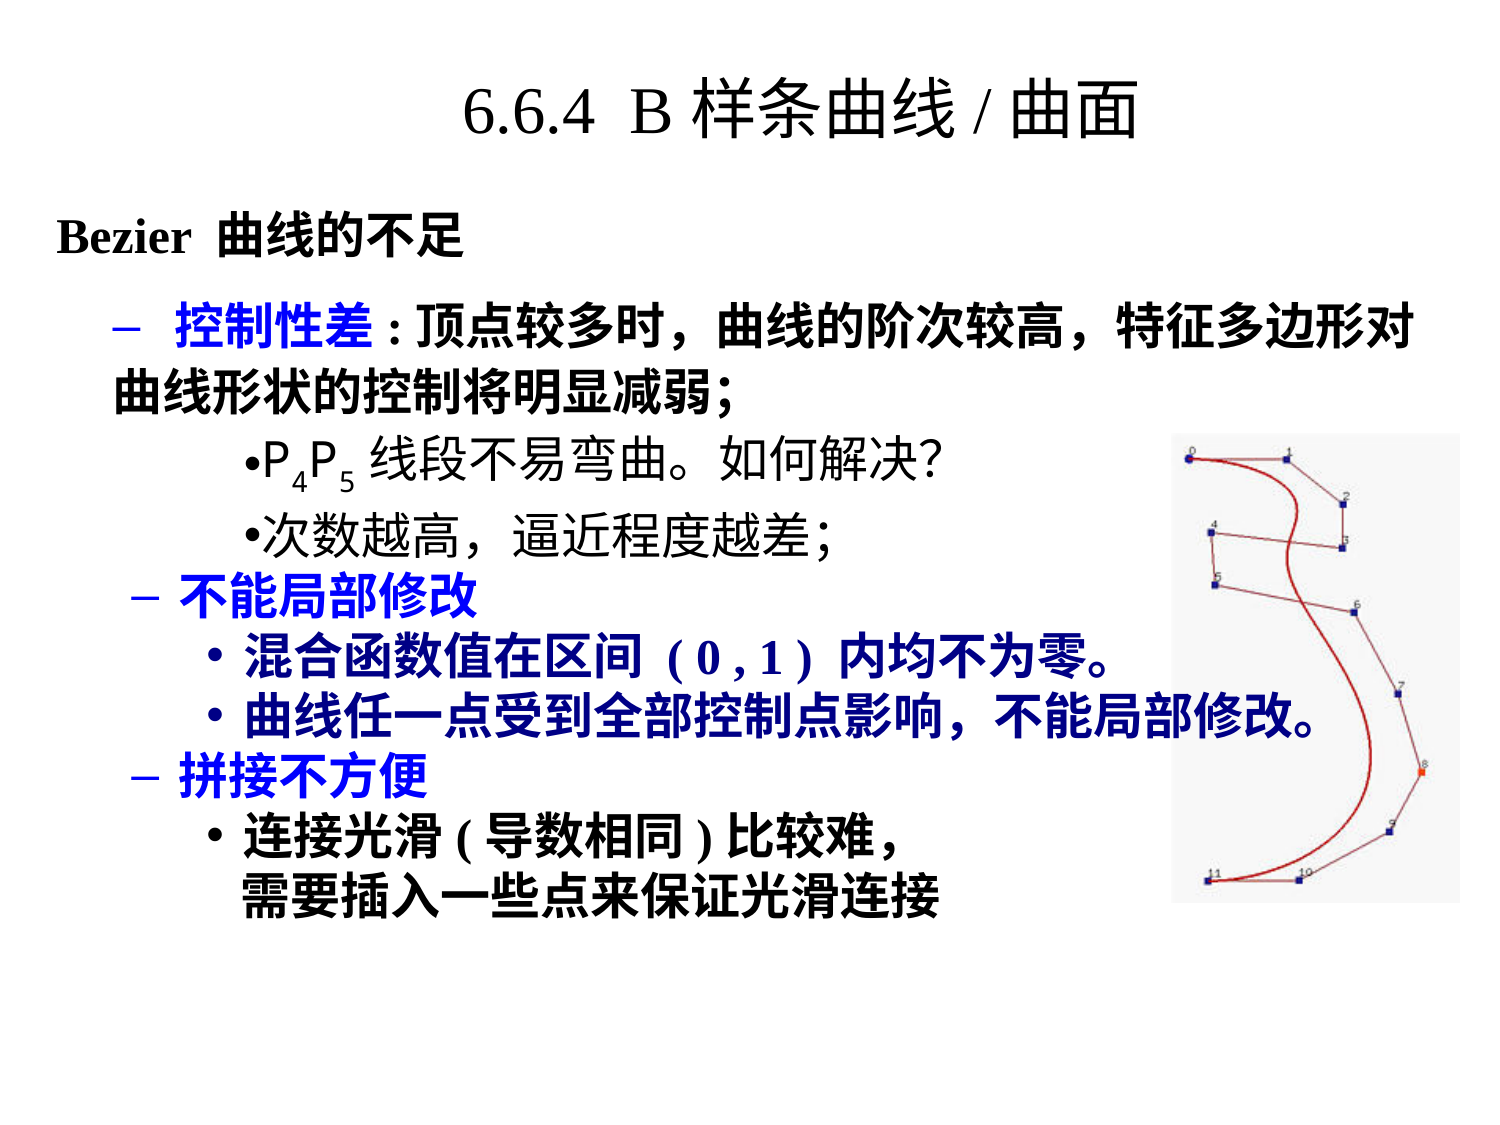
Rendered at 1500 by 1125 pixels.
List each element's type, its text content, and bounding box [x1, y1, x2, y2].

title 6.6.4 B样条曲线/曲面 [74, 44, 1426, 157]
picture [1171, 433, 1460, 903]
list Bezier 曲线的不足 控制性差:顶点较多时，曲线的阶次较高，特征多边形对曲线形状的控制将明显减弱； P4P5线段不易弯曲。如何解决？ 次数越高，逼近程度越差； 不能局部修改 混合函数值在区间 ( 0 , 1 ) 内均不为零。 曲线任一点受到全部控制点影响，不能局部修改。 拼接不方便 连接光滑(导数相同)比较难， 需要插入一些点来保证光滑连接 [40, 196, 1448, 995]
